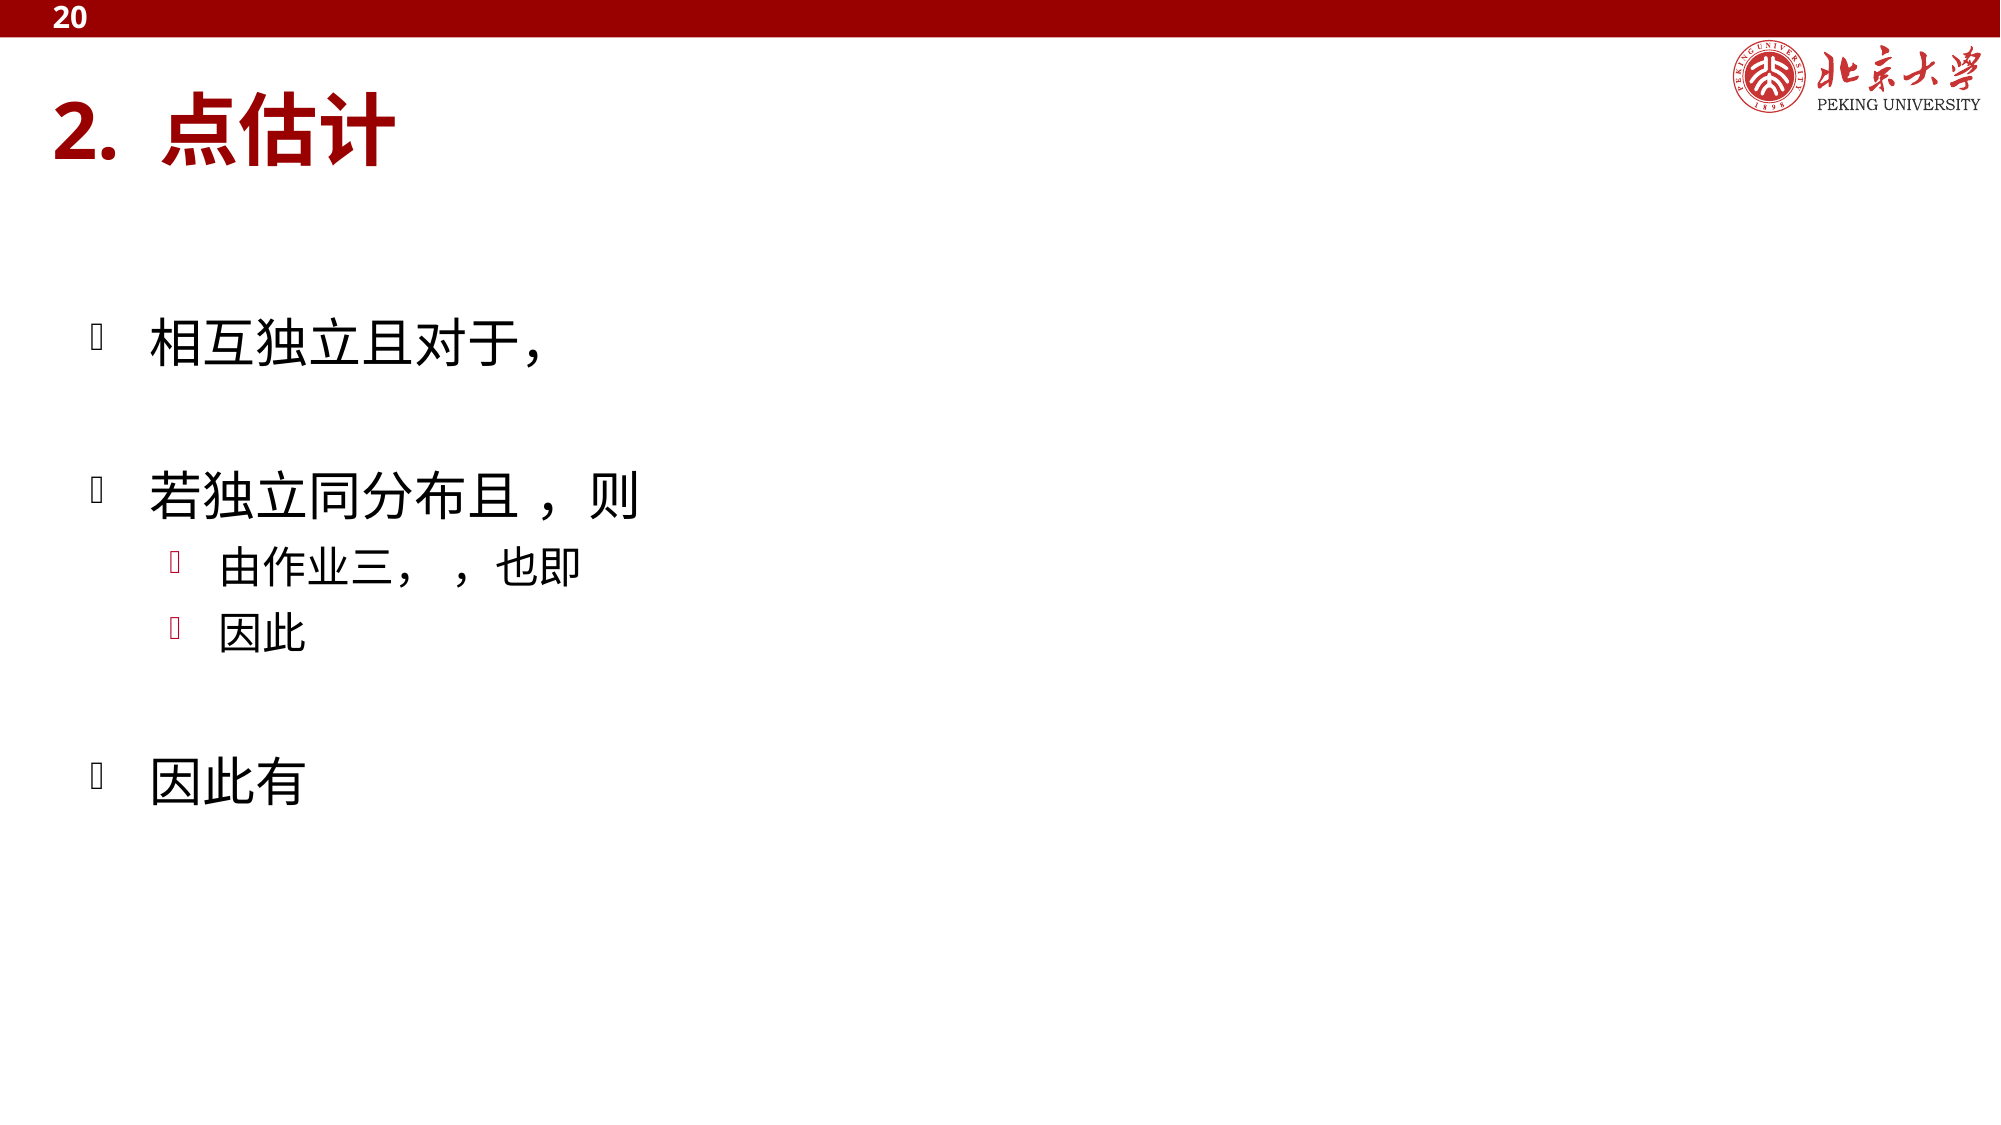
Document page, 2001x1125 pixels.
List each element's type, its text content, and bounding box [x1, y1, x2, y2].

slide_number 20 [37, 5, 225, 34]
title 2. 点估计 [37, 62, 1951, 194]
